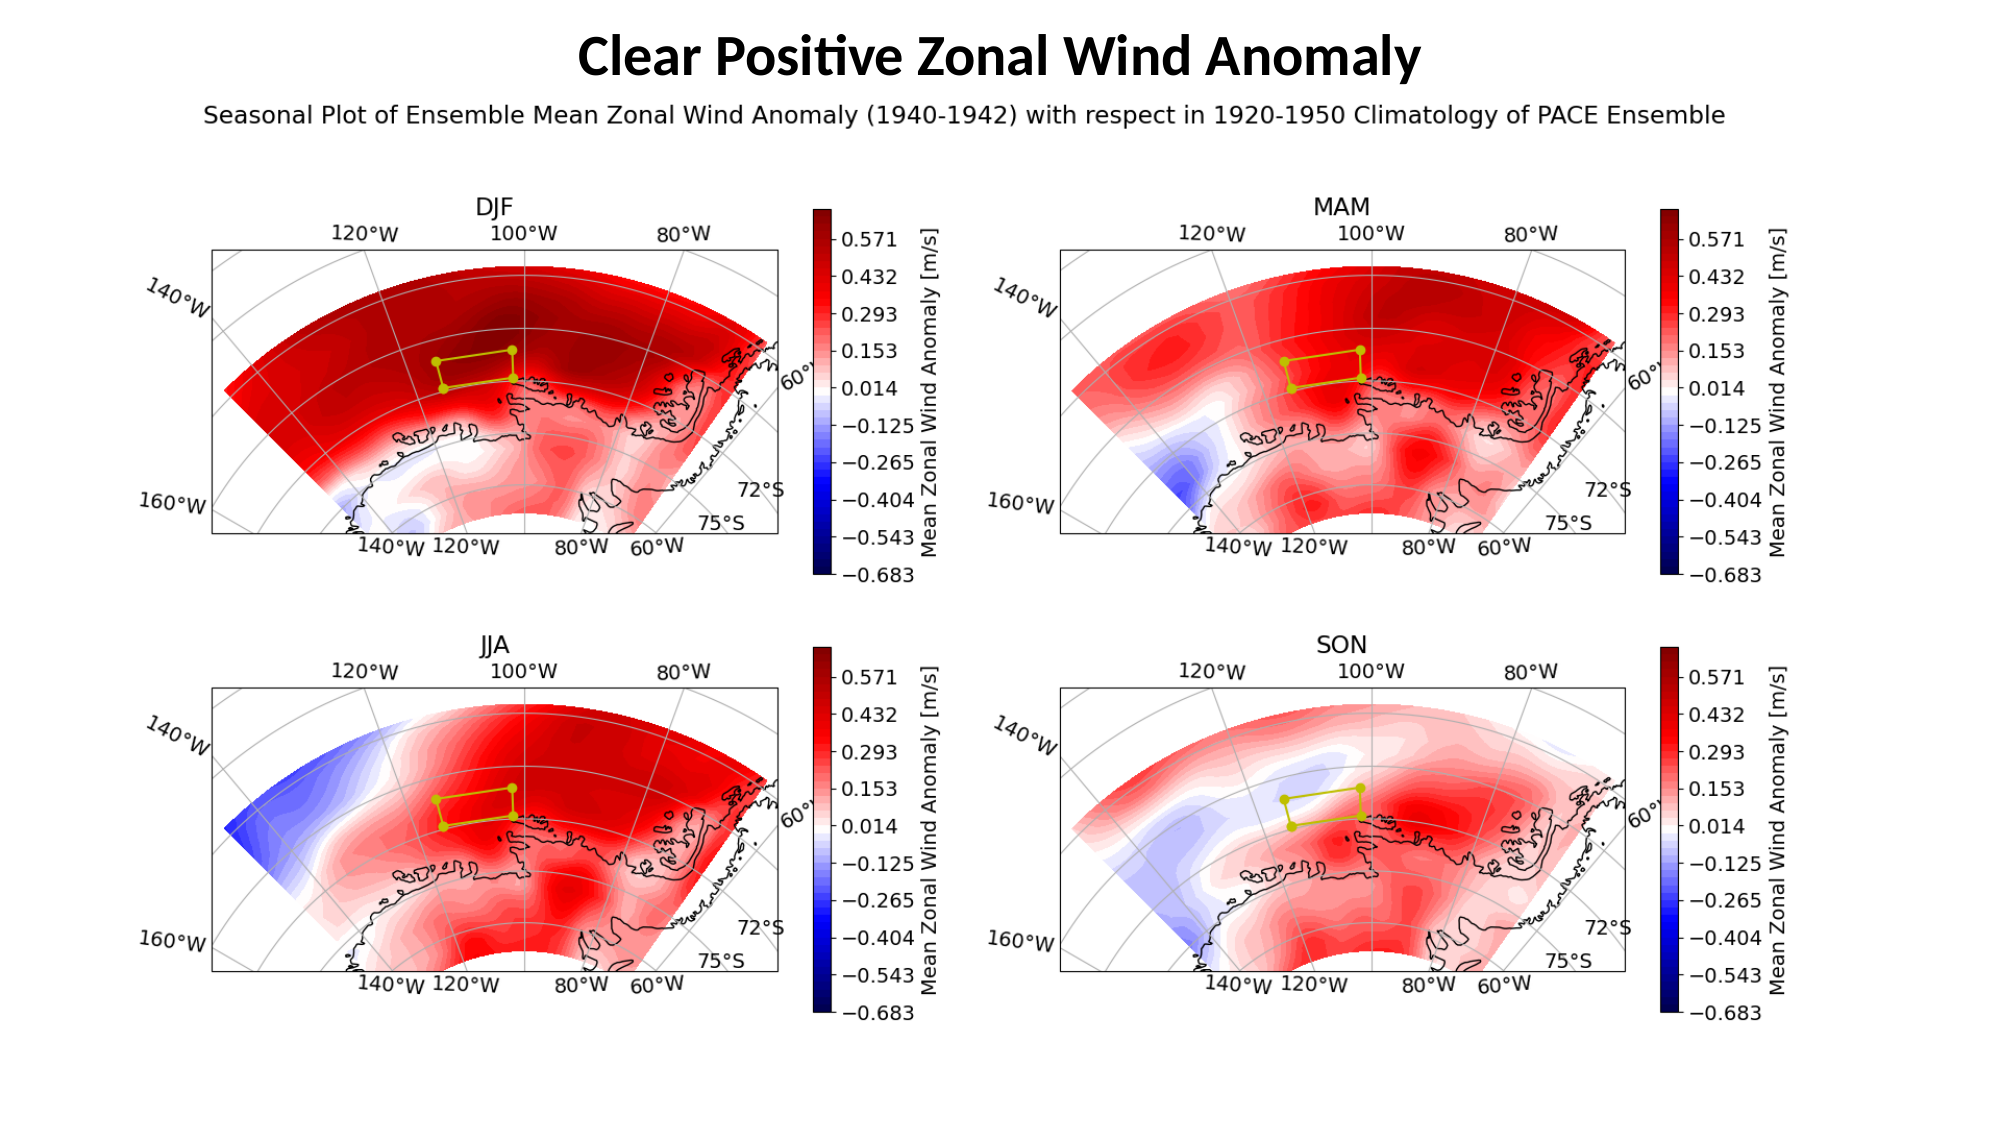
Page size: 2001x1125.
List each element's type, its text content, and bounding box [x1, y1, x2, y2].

picture [125, 87, 1875, 1038]
text_box Clear Positive Zonal Wind Anomaly [420, 16, 1580, 85]
